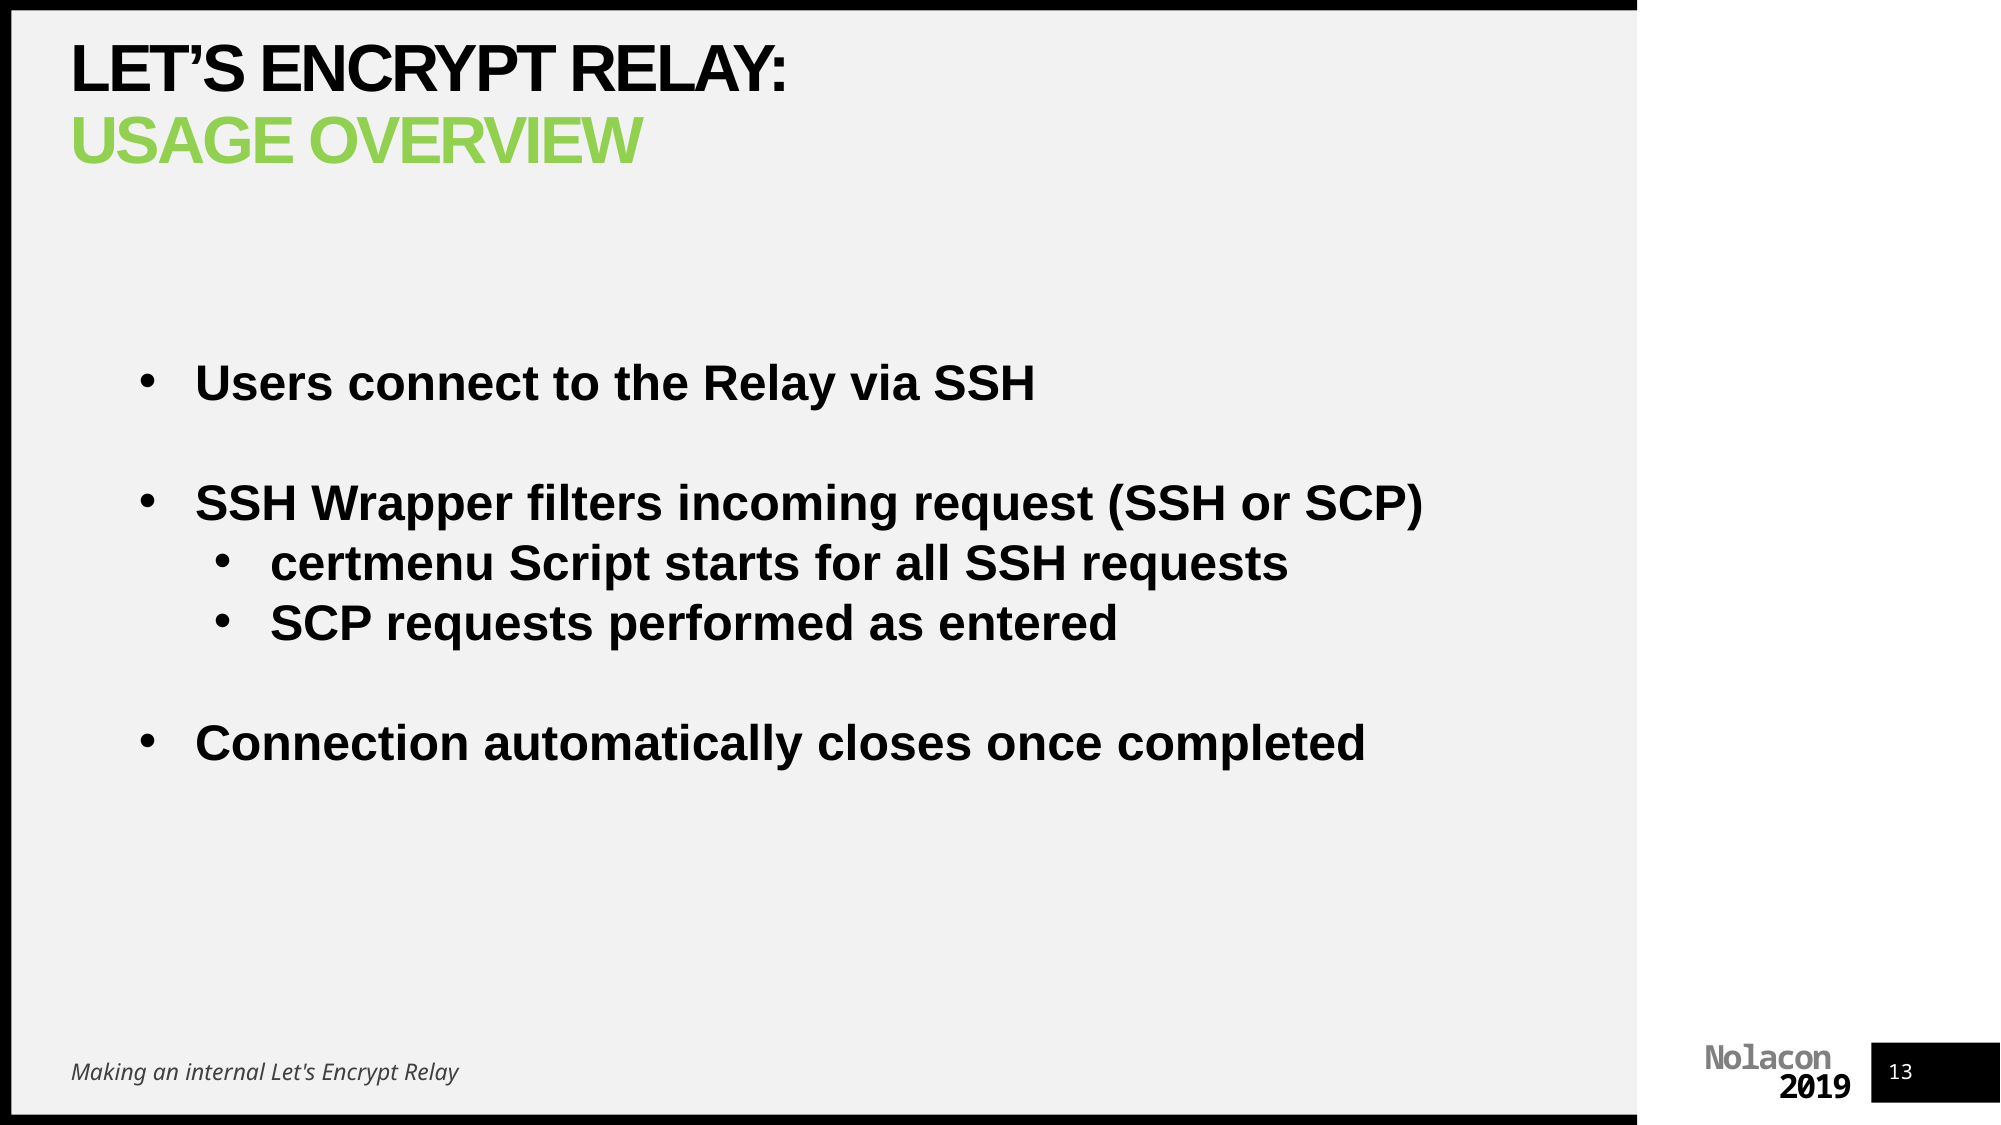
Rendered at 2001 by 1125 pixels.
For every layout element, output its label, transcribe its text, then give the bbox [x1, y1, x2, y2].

text_box Users connect to the Relay via SSH SSH Wrapper filters incoming request (SSH or SCP) certmenu Script starts for all SSH requests SCP requests performed as entered Connection automatically closes once completed [124, 342, 1633, 778]
slide_number 13 [1877, 1050, 1924, 1096]
footer Making an internal Let's Encrypt Relay [70, 1042, 746, 1103]
title Let’s Encrypt Relay: Usage overview [70, 70, 1580, 142]
